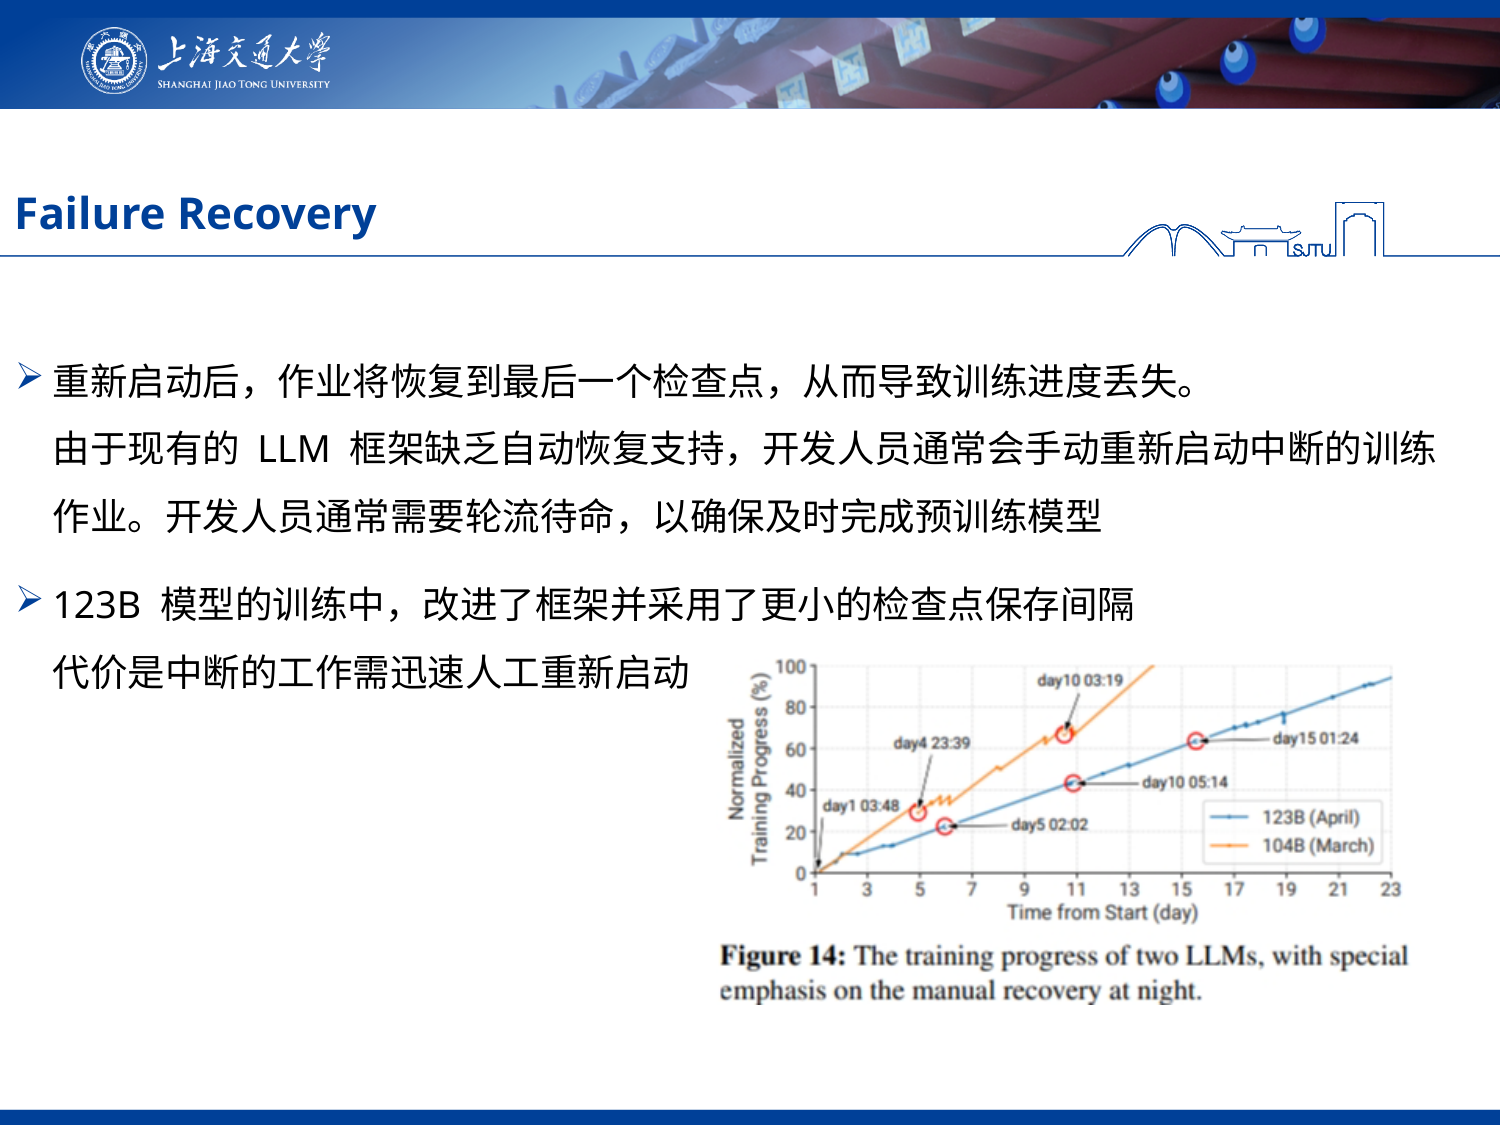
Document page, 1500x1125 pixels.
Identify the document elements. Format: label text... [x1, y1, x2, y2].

picture [716, 657, 1415, 1005]
list 重新启动后，作业将恢复到最后一个检查点，从而导致训练进度丢失。 由于现有的 LLM 框架缺乏自动恢复支持，开发人员通常会手动重新启动中断的训练作业。开发人员通常需要轮流待命，以确保及时完成预训练模型 123B 模型的训练中，改进了框架并采用了更小的检查点保存间隔 代价是中断的工作需迅速人工重新启动 [0, 327, 1469, 1070]
title Failure Recovery [0, 151, 1318, 246]
picture [0, 18, 1500, 109]
